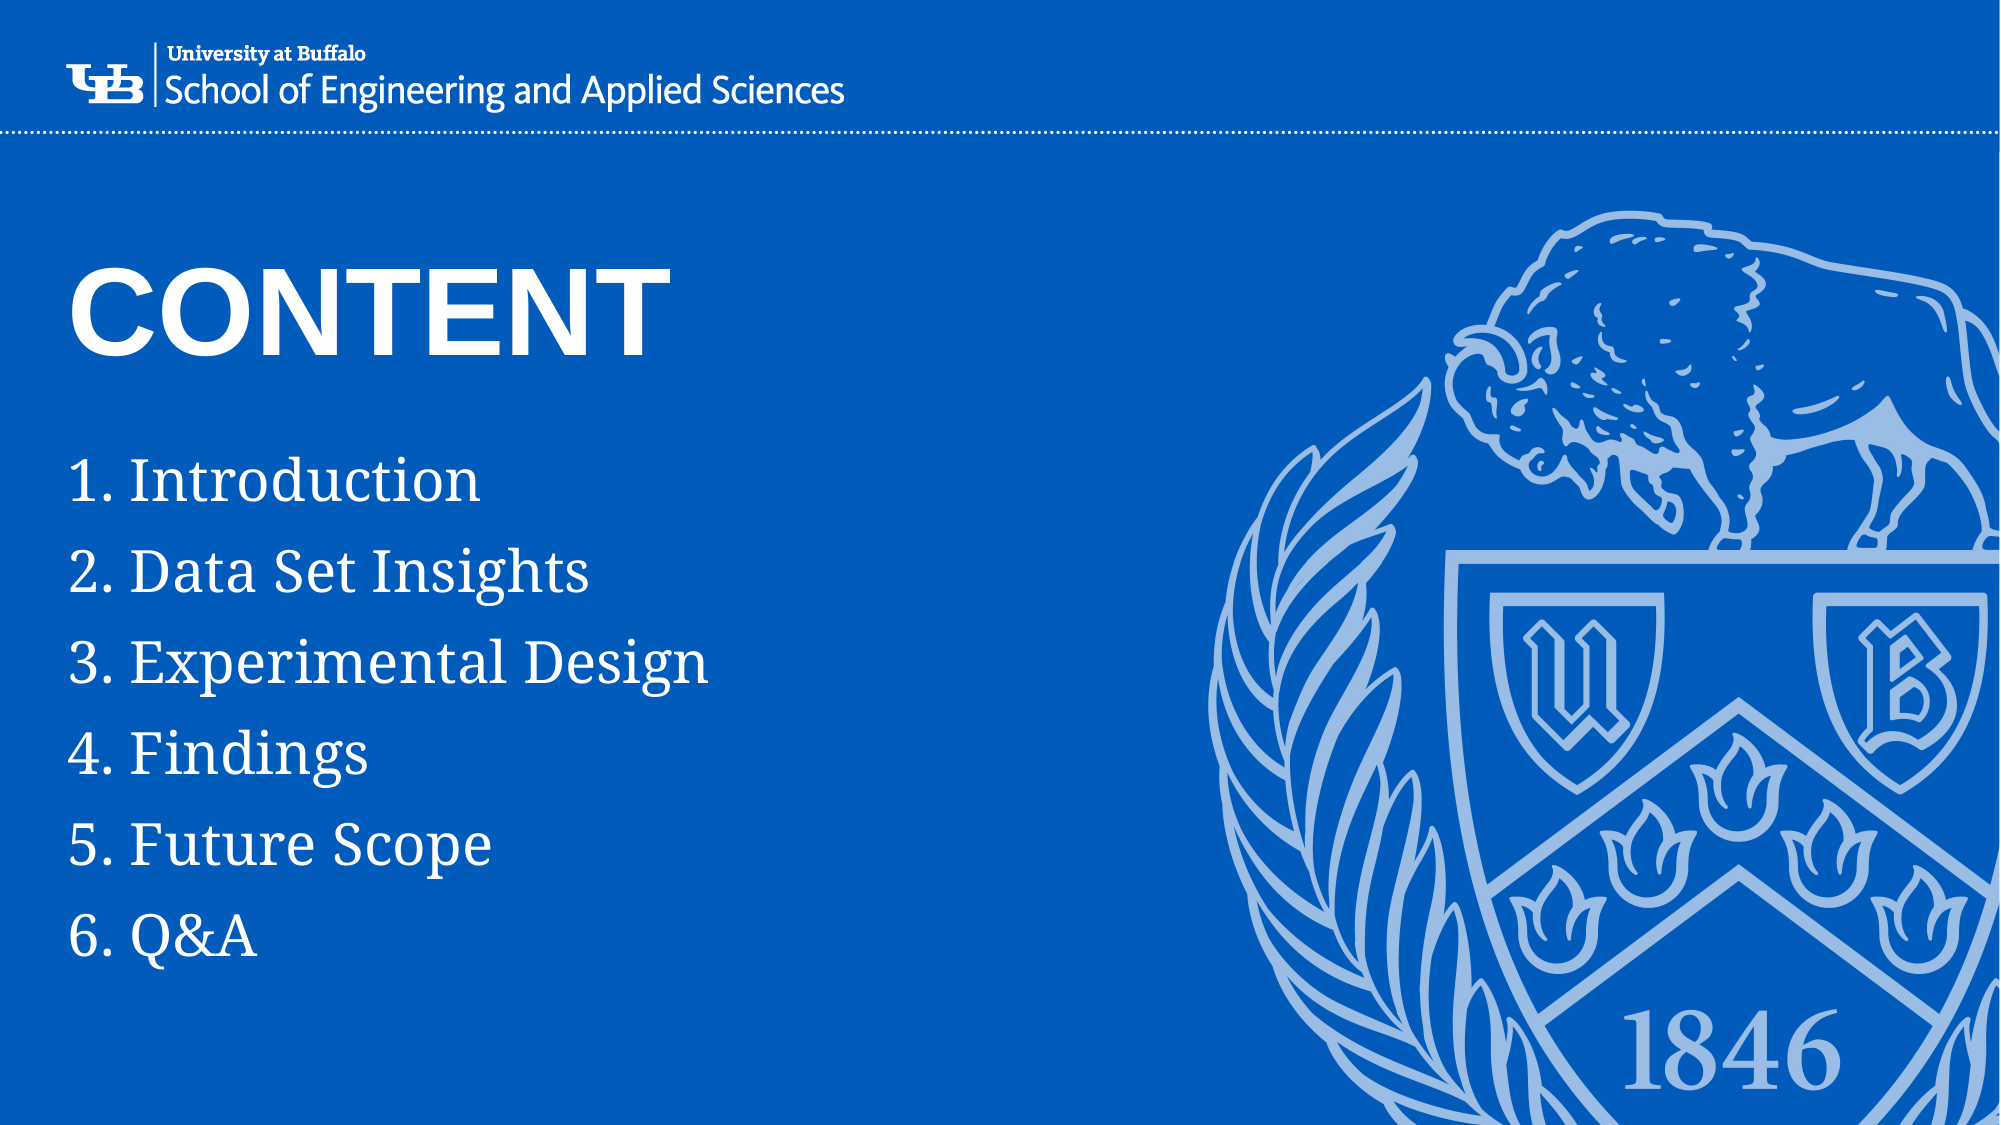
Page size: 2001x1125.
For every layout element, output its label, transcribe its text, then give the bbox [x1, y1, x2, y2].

picture [0, 0, 2000, 1125]
title Content [67, 195, 1157, 388]
subtitle 1. Introduction 2. Data Set Insights 3. Experimental Design 4. Findings 5. Future Scope 6. Q&A [67, 436, 1157, 954]
